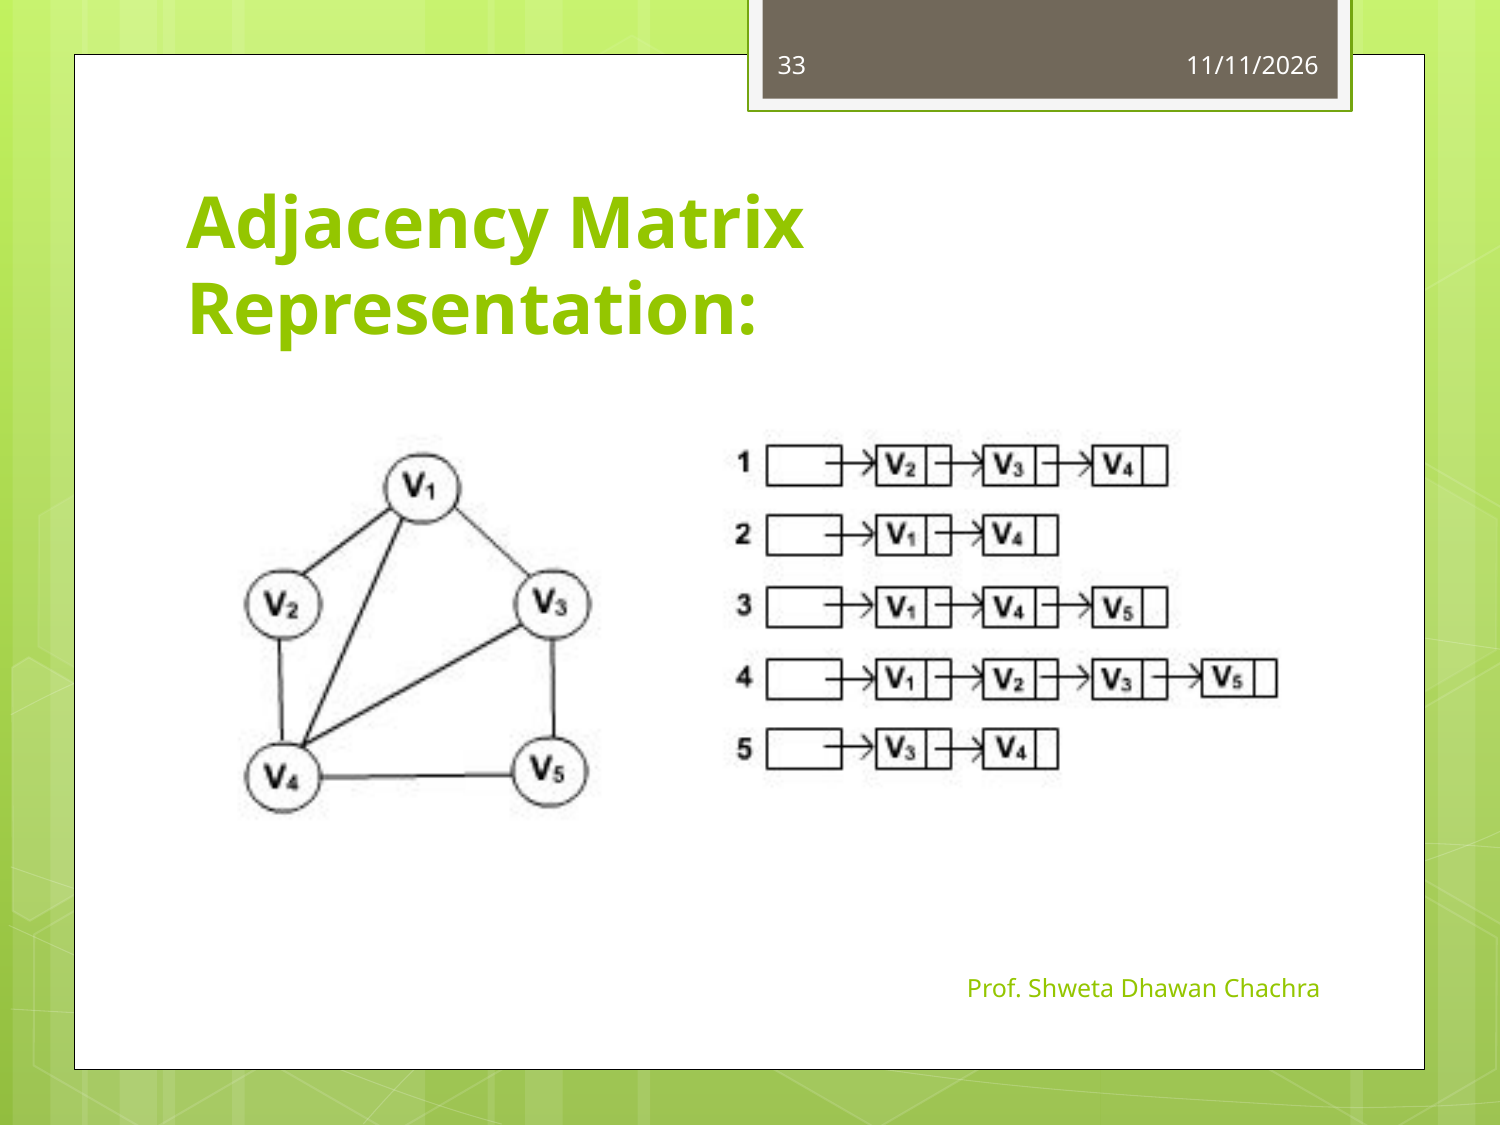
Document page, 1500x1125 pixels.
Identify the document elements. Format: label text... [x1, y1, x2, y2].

footer Prof. Shweta Dhawan Chachra [761, 960, 1336, 1020]
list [174, 393, 709, 863]
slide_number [983, 36, 1334, 97]
slide_number 33 [762, 36, 982, 97]
picture [687, 398, 1373, 813]
title Adjacency Matrix Representation: [171, 168, 1324, 357]
